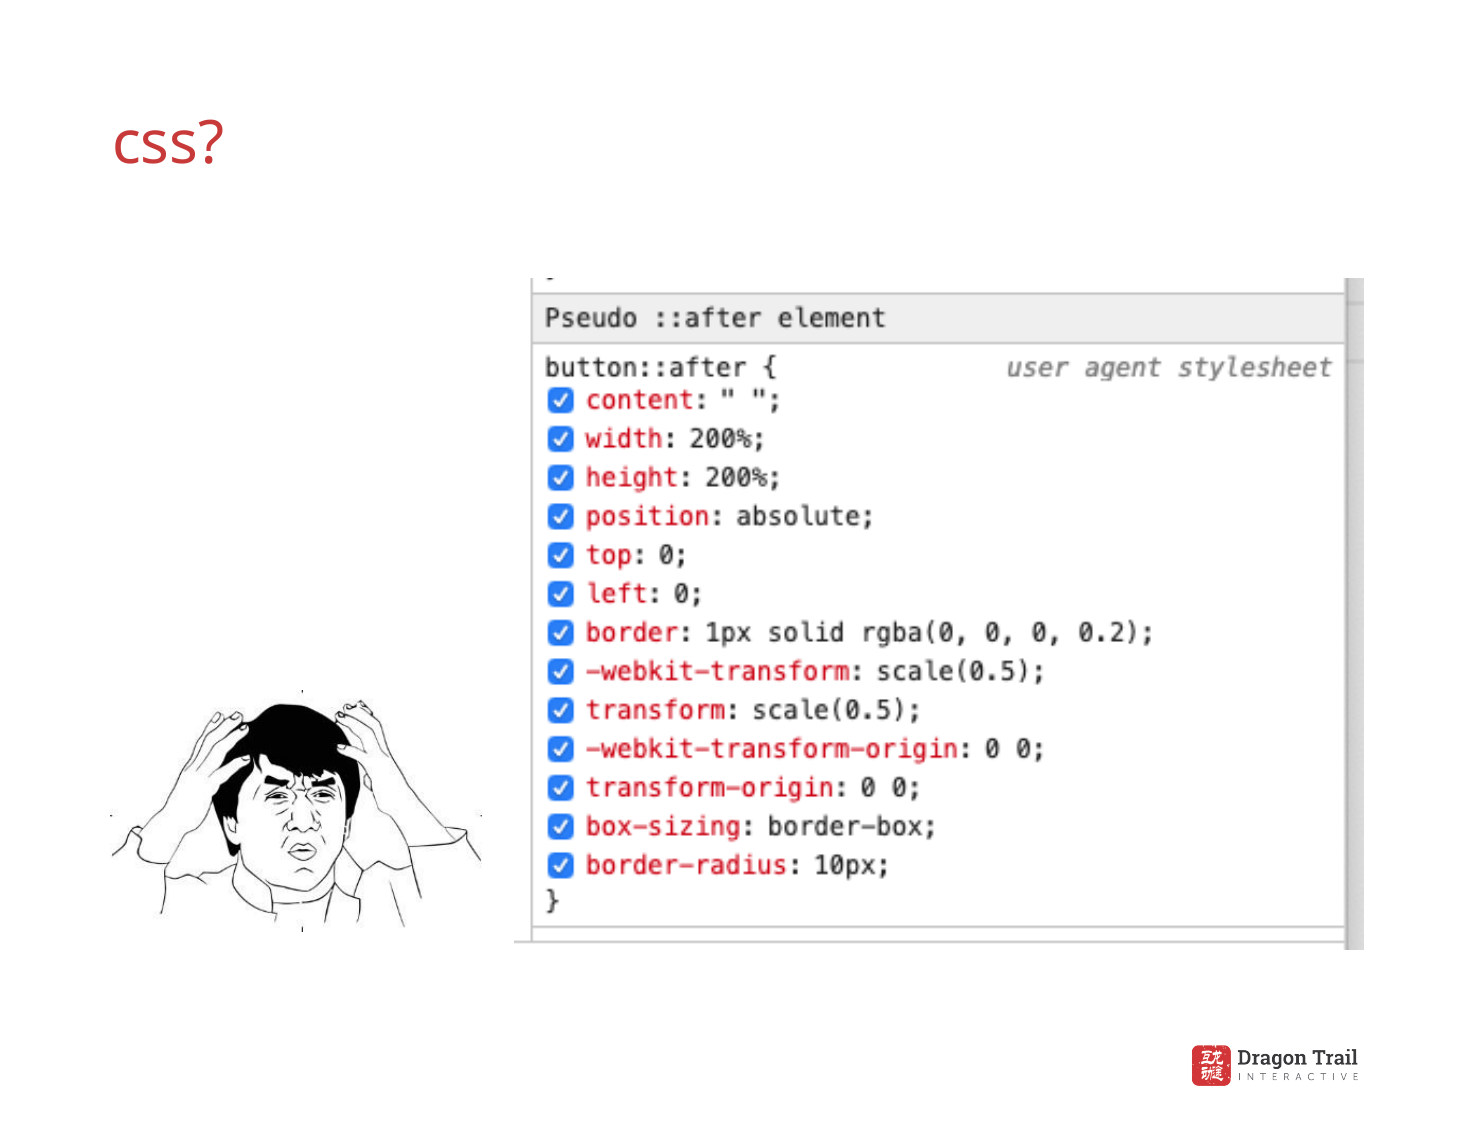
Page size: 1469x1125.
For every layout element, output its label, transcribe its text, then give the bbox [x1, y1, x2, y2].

text_box css? [103, 80, 1365, 184]
picture [109, 690, 482, 932]
picture [513, 278, 1364, 950]
text_box [1191, 1044, 1358, 1086]
